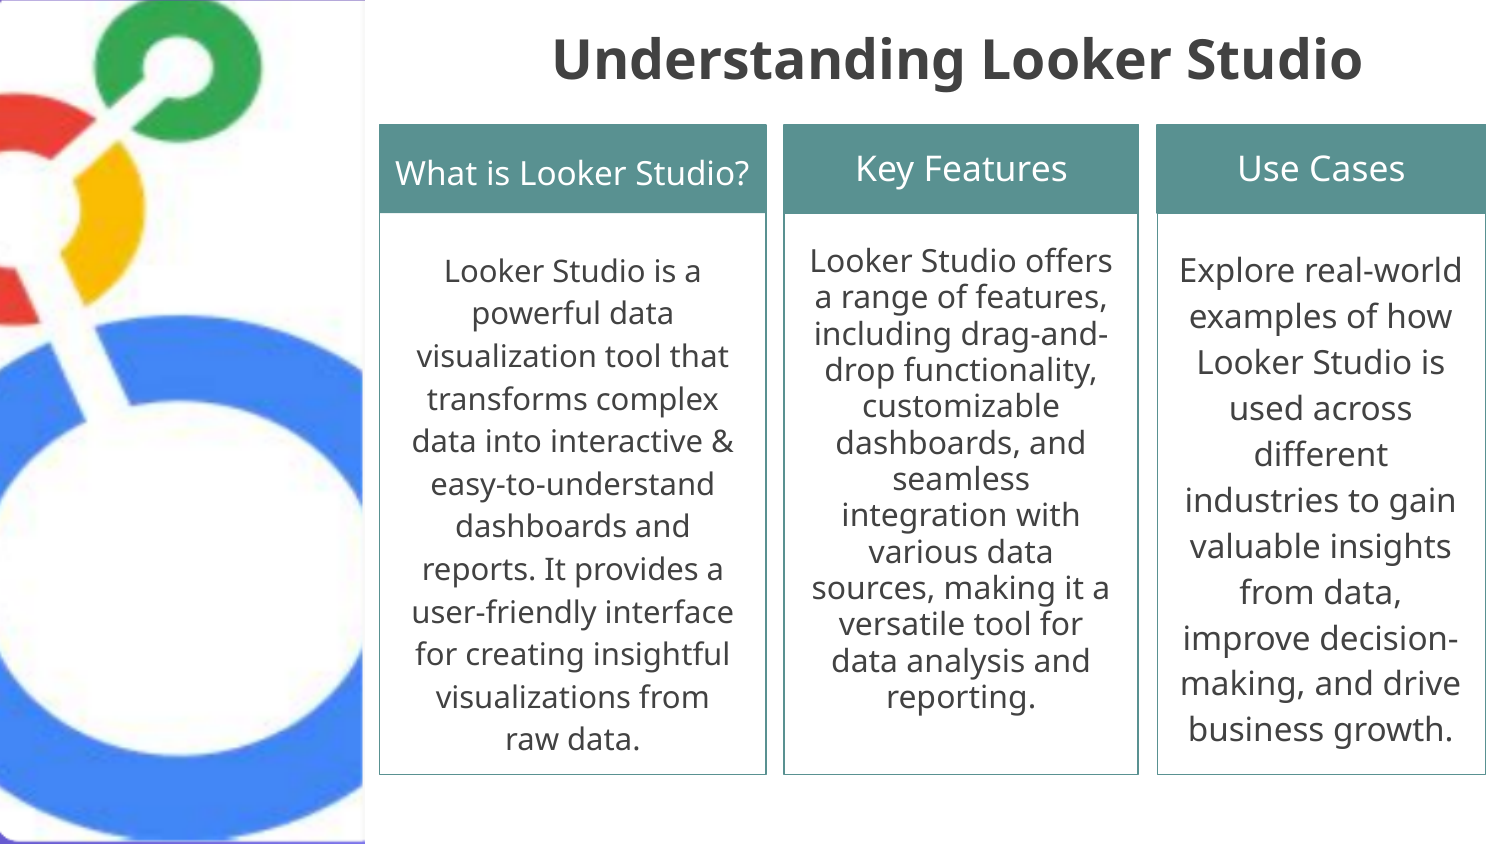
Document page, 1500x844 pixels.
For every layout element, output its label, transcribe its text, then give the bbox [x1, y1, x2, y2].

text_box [783, 124, 1139, 775]
title Understanding Looker Studio [536, 8, 1386, 113]
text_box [379, 124, 767, 775]
picture [0, 0, 365, 844]
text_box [1156, 124, 1487, 775]
